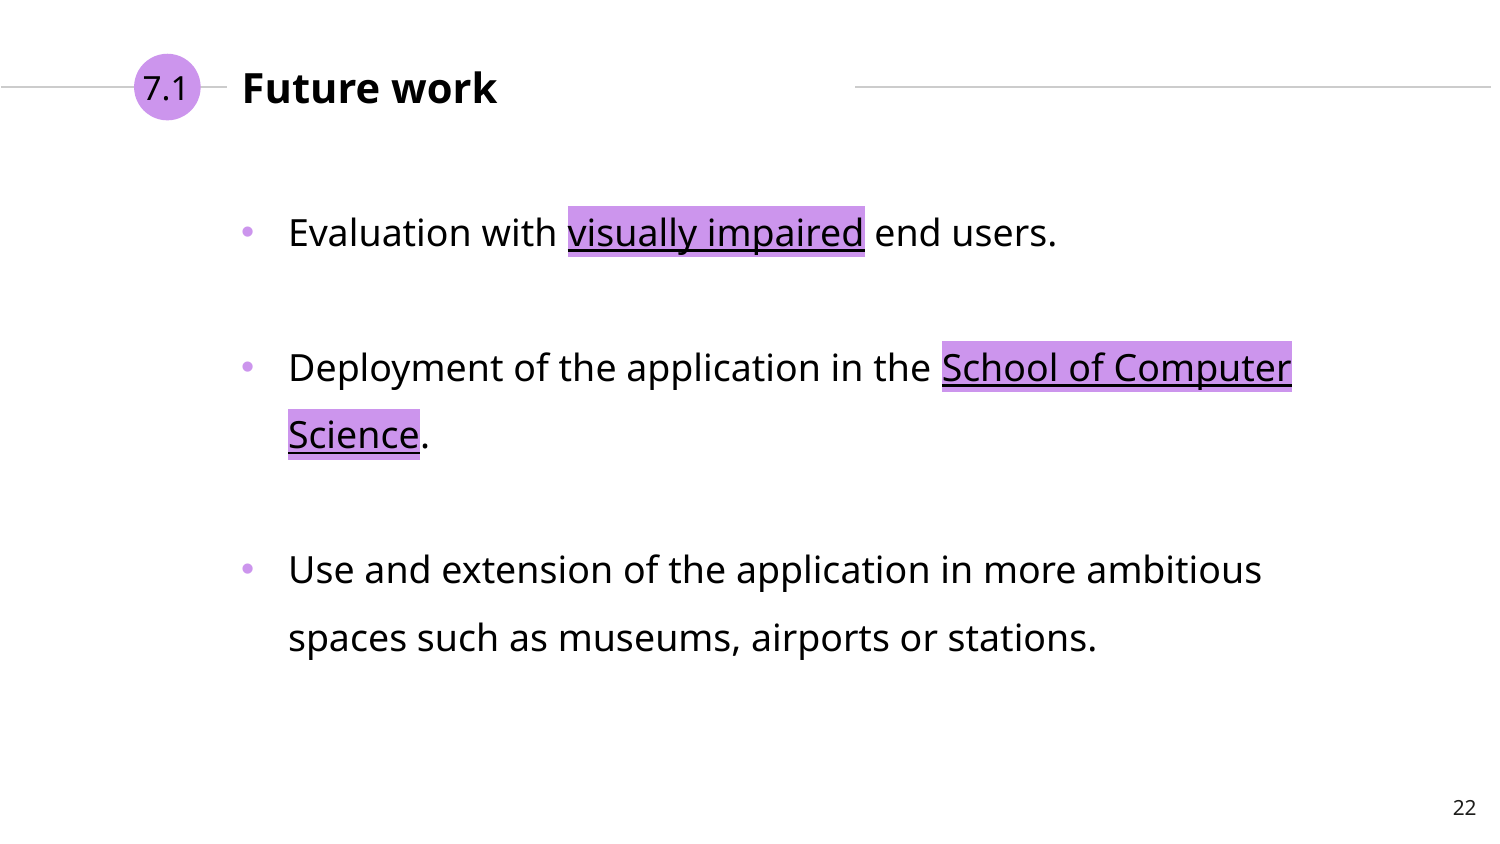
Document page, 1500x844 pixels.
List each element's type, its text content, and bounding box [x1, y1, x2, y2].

slide_number 22 [1401, 779, 1492, 844]
text_box 7.1 [117, 51, 215, 123]
title Future work [226, 51, 863, 123]
text_box Evaluation with visually impaired end users. Deployment of the application in the School of Computer Science. Use and extension of the application in more ambitious spaces such as museums, airports or stations. [226, 178, 1352, 667]
